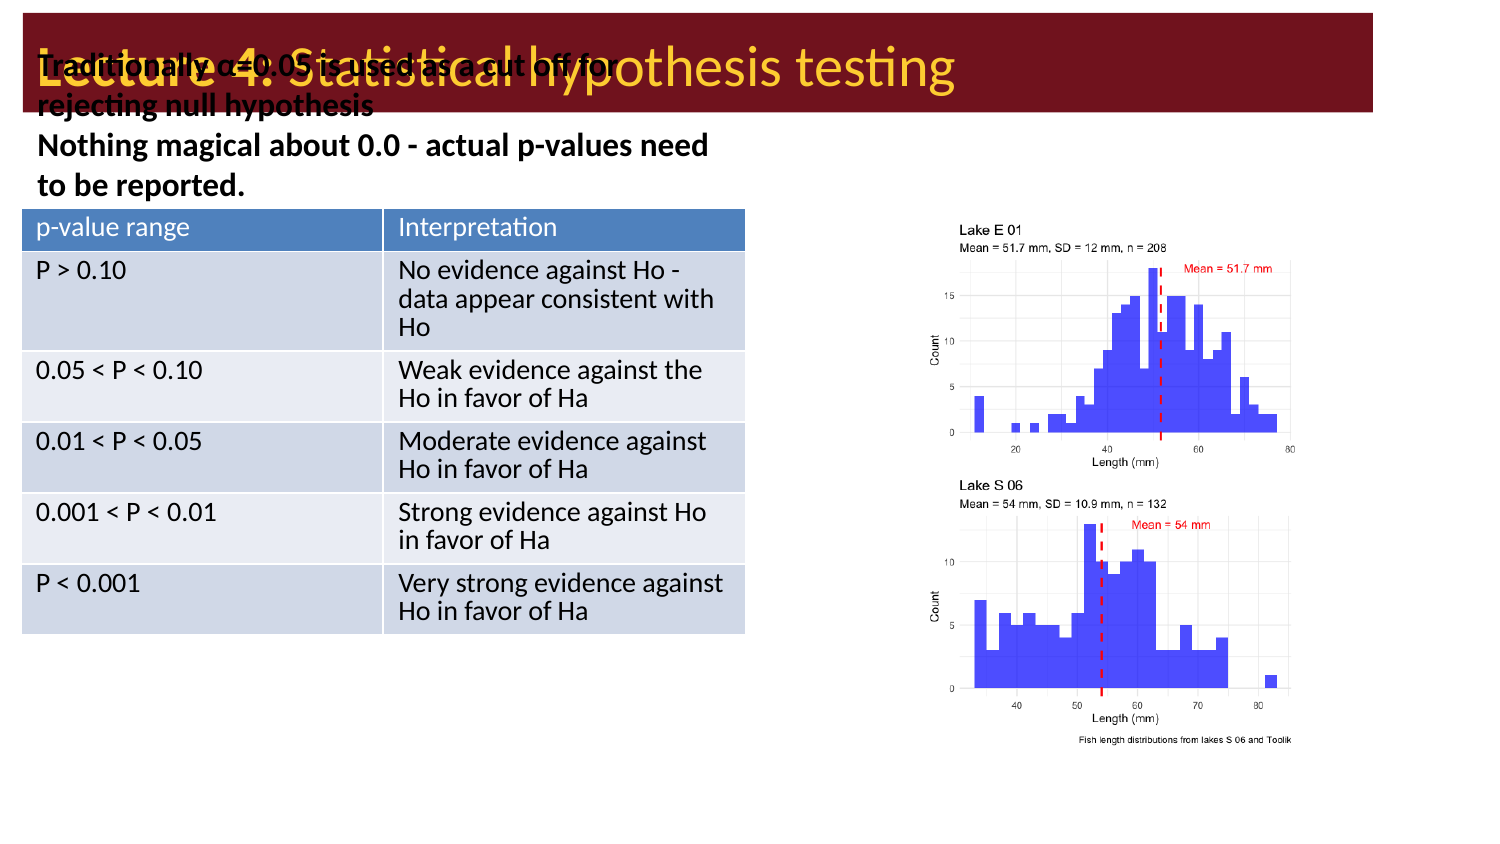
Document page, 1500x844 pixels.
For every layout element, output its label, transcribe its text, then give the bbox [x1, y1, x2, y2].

list Traditionally α=0.05 is used as a cut off for rejecting null hypothesis Nothing magical about 0.0 - actual p-values need to be reported. [22, 131, 750, 211]
table_cell 0.01 < P < 0.05 [22, 423, 382, 492]
table_cell Very strong evidence against Ho in favor of Ha [384, 565, 745, 634]
table_cell 0.001 < P < 0.01 [22, 494, 382, 563]
title Lecture 4: Statistical hypothesis testing [22, 12, 1373, 113]
table_cell 0.05 < P < 0.10 [22, 352, 382, 421]
table_header p-value range [22, 209, 382, 251]
table_header Interpretation [384, 209, 745, 251]
table_cell Strong evidence against Ho in favor of Ha [384, 494, 745, 563]
table_cell P < 0.001 [22, 565, 382, 634]
table_cell Weak evidence against the Ho in favor of Ha [384, 352, 745, 421]
table_cell P > 0.10 [22, 252, 382, 350]
table_cell Moderate evidence against Ho in favor of Ha [384, 423, 745, 492]
table_cell No evidence against Ho - data appear consistent with Ho [384, 252, 745, 350]
picture [918, 212, 1303, 751]
